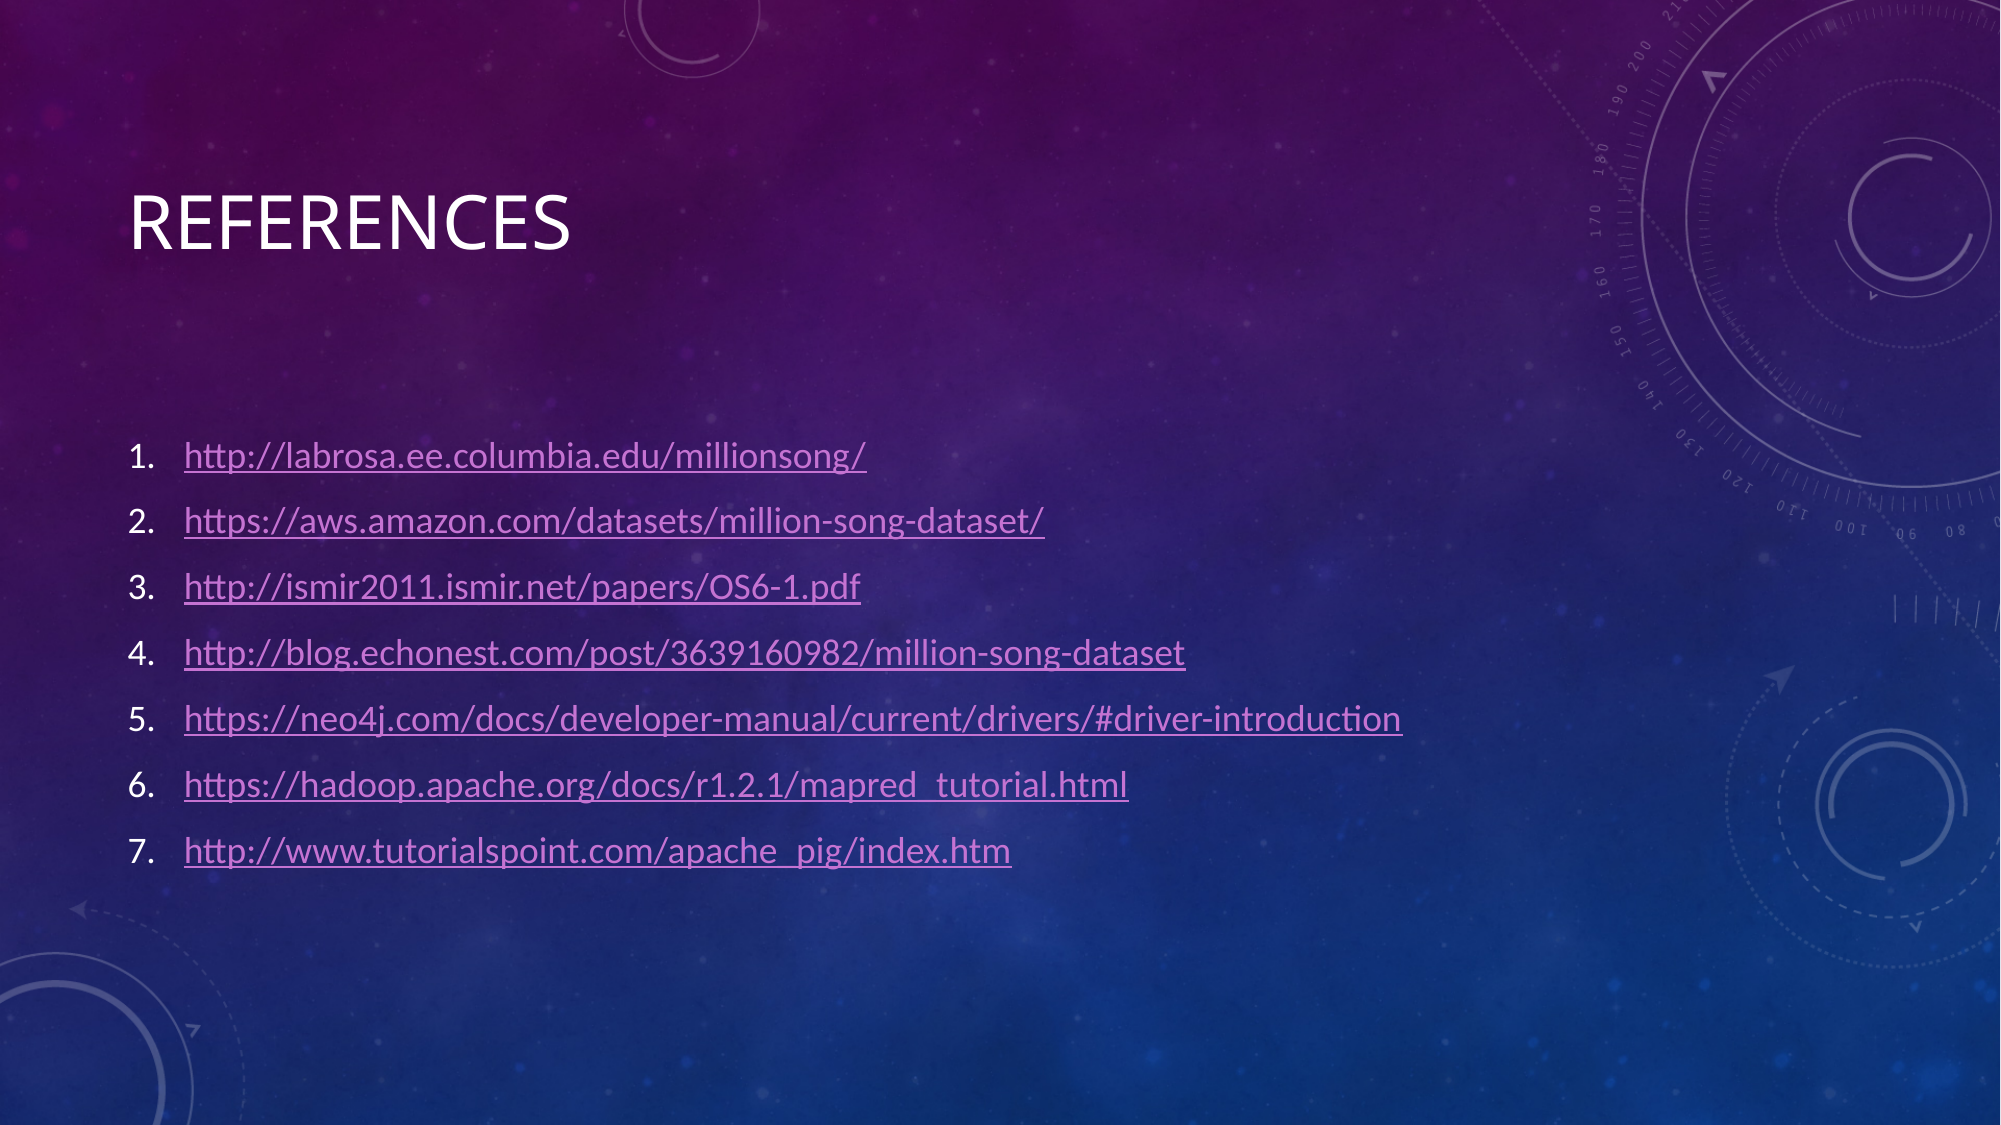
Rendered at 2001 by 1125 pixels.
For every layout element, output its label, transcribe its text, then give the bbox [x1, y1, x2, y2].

picture [0, 0, 2001, 1125]
list http://labrosa.ee.columbia.edu/millionsong/ https://aws.amazon.com/datasets/million-song-dataset/ http://ismir2011.ismir.net/papers/OS6-1.pdf http://blog.echonest.com/post/3639160982/million-song-dataset https://neo4j.com/docs/developer-manual/current/drivers/#driver-introduction https://hadoop.apache.org/docs/r1.2.1/mapred_tutorial.html http://www.tutorialspoint.com/apache_pig/index.htm [112, 351, 1775, 950]
title References [112, 99, 1775, 339]
